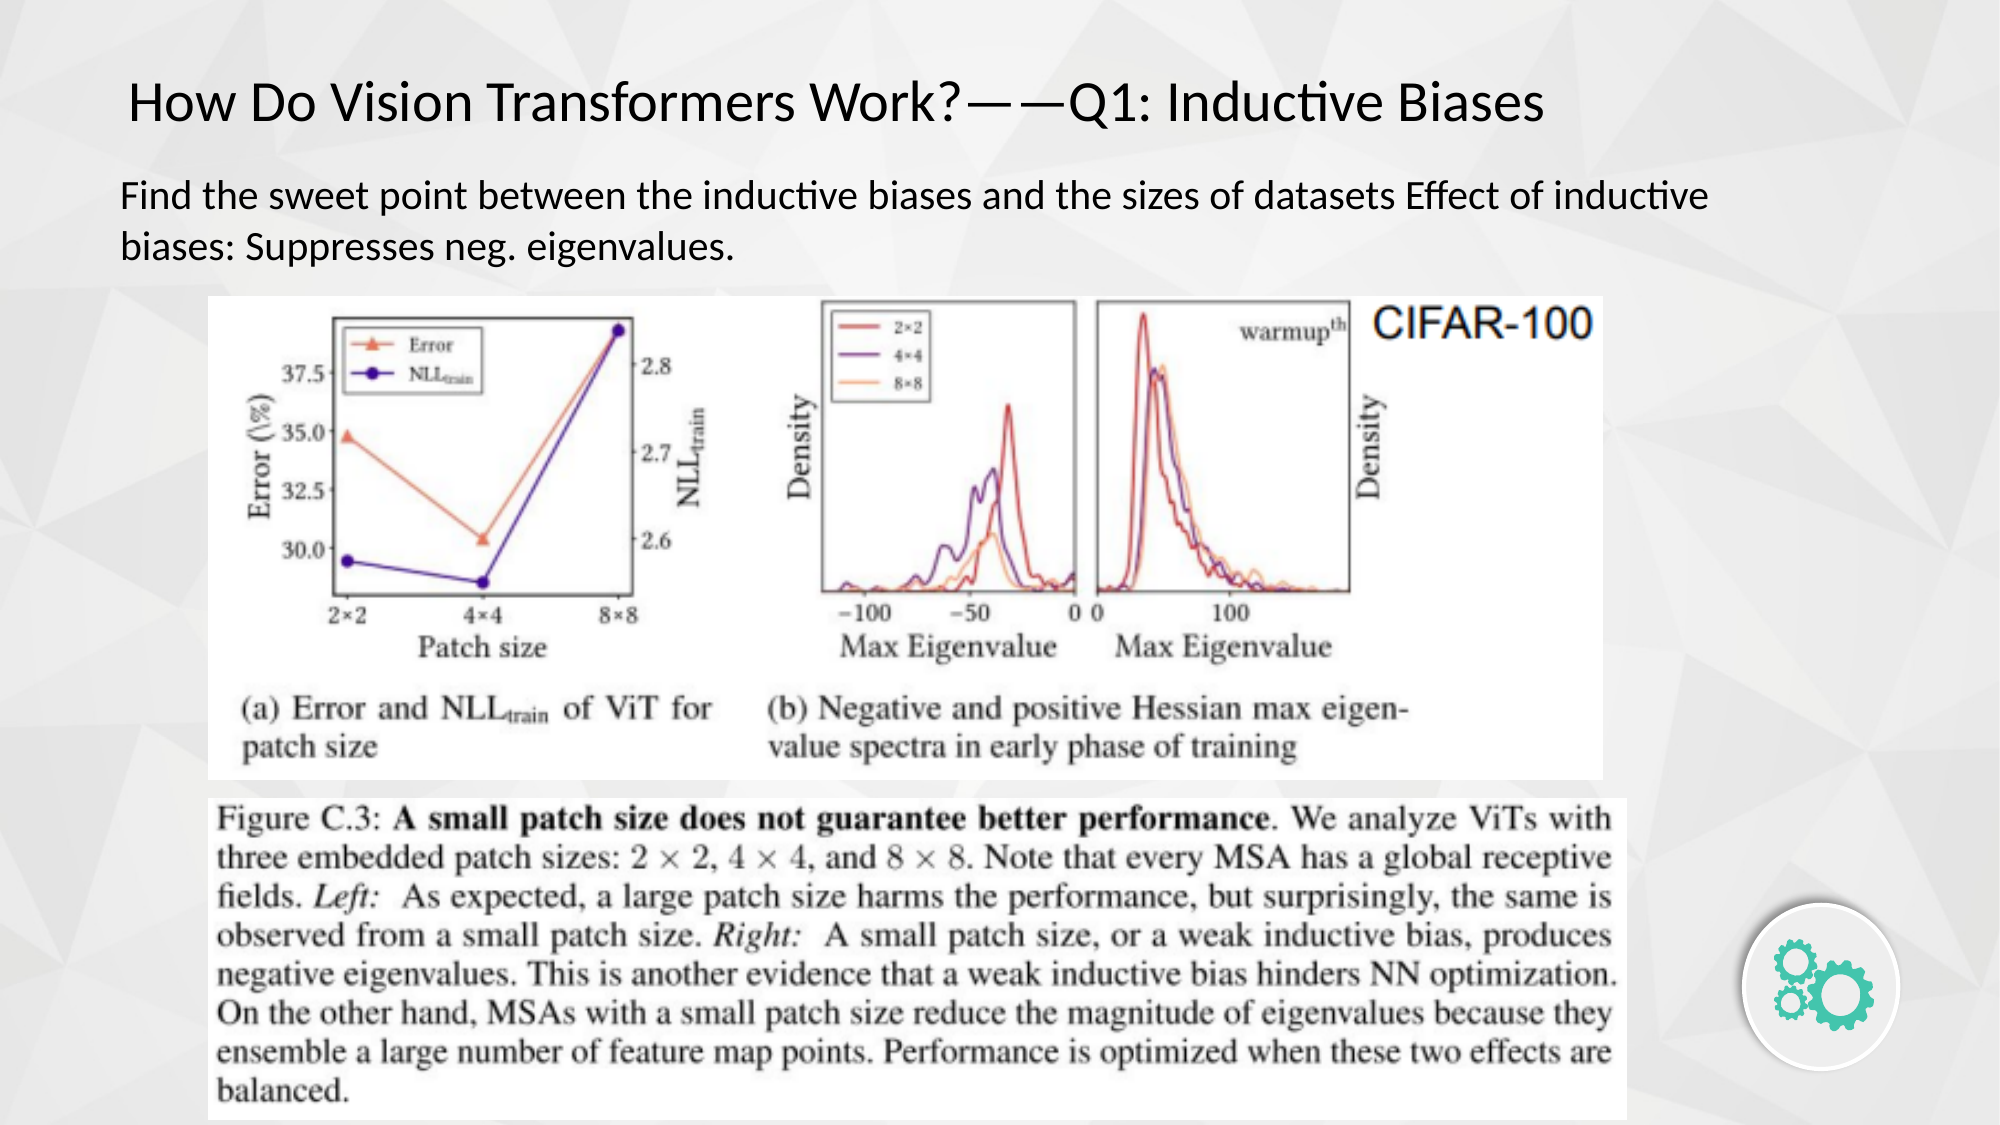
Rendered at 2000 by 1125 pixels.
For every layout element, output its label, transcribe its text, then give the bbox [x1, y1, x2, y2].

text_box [1743, 904, 1899, 1070]
text_box Find the sweet point between the inductive biases and the sizes of datasets Effect of inductive biases: Suppresses neg. eigenvalues. [105, 160, 1726, 276]
text_box How Do Vision Transformers Work?——Q1: Inductive Biases [113, 55, 1674, 141]
picture [0, 0, 2000, 1125]
